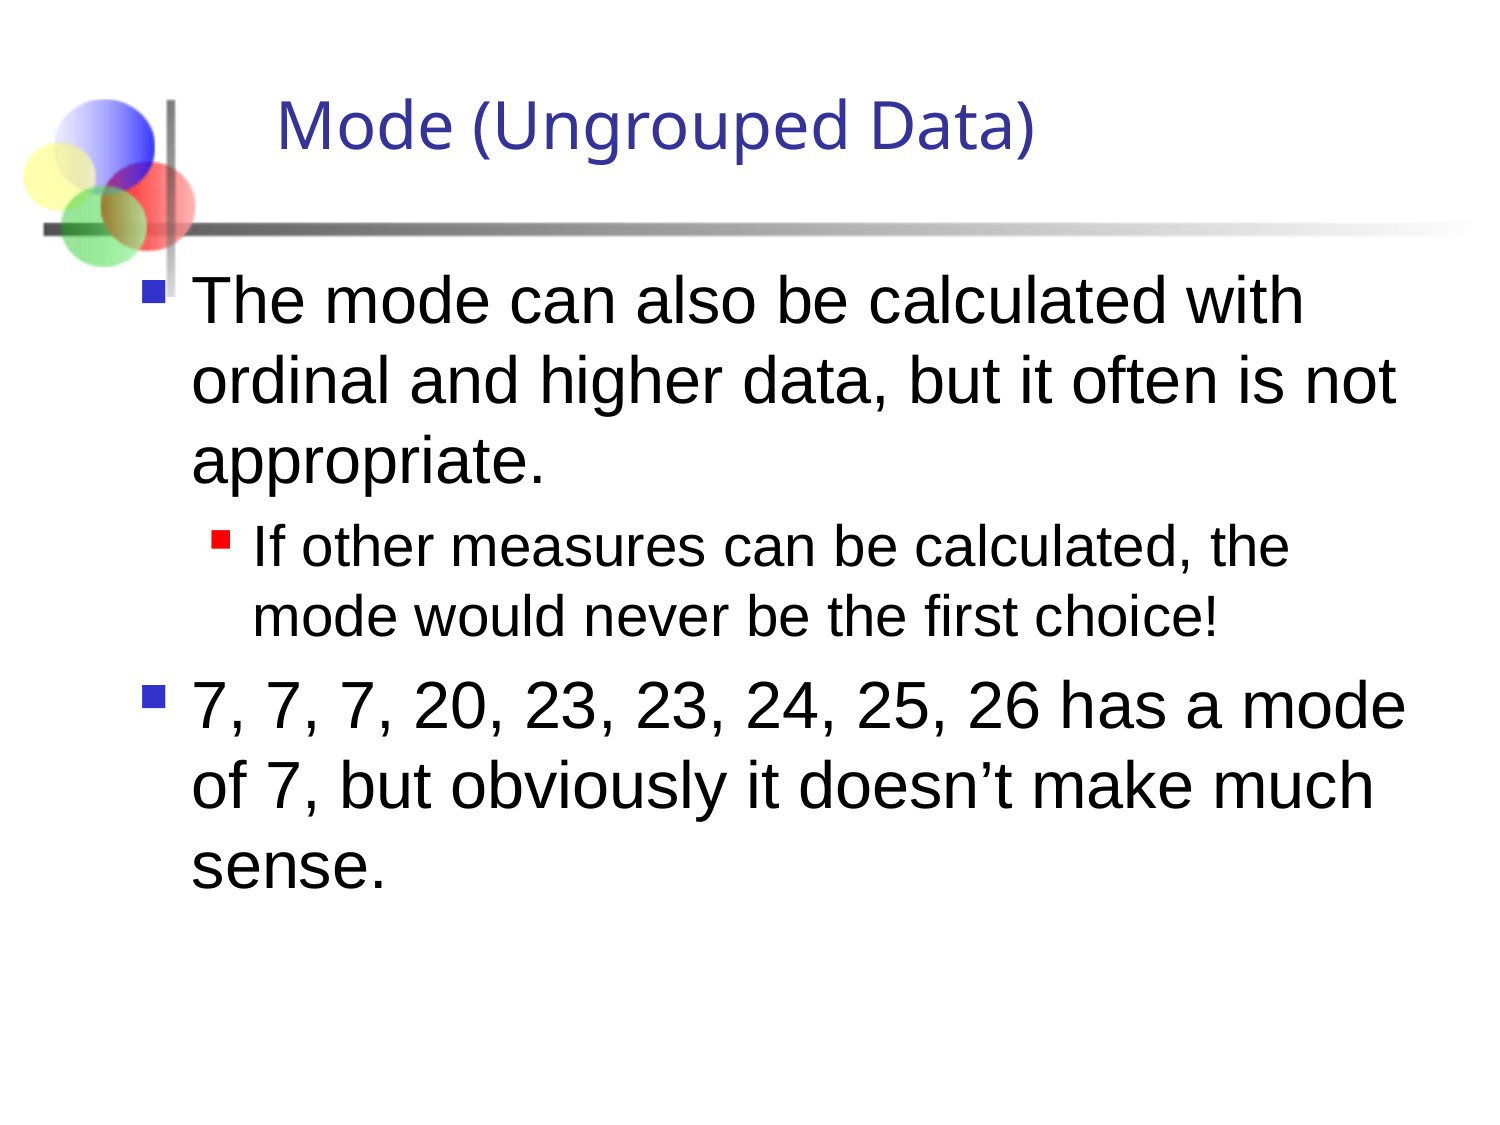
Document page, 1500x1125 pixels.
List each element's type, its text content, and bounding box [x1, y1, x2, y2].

picture [24, 99, 1475, 297]
list The mode can also be calculated with ordinal and higher data, but it often is not appropriate. If other measures can be calculated, the mode would never be the first choice! 7, 7, 7, 20, 23, 23, 24, 25, 26 has a mode of 7, but obviously it doesn’t make much sense. [125, 249, 1463, 1075]
title Mode (Ungrouped Data) [0, 0, 1313, 171]
